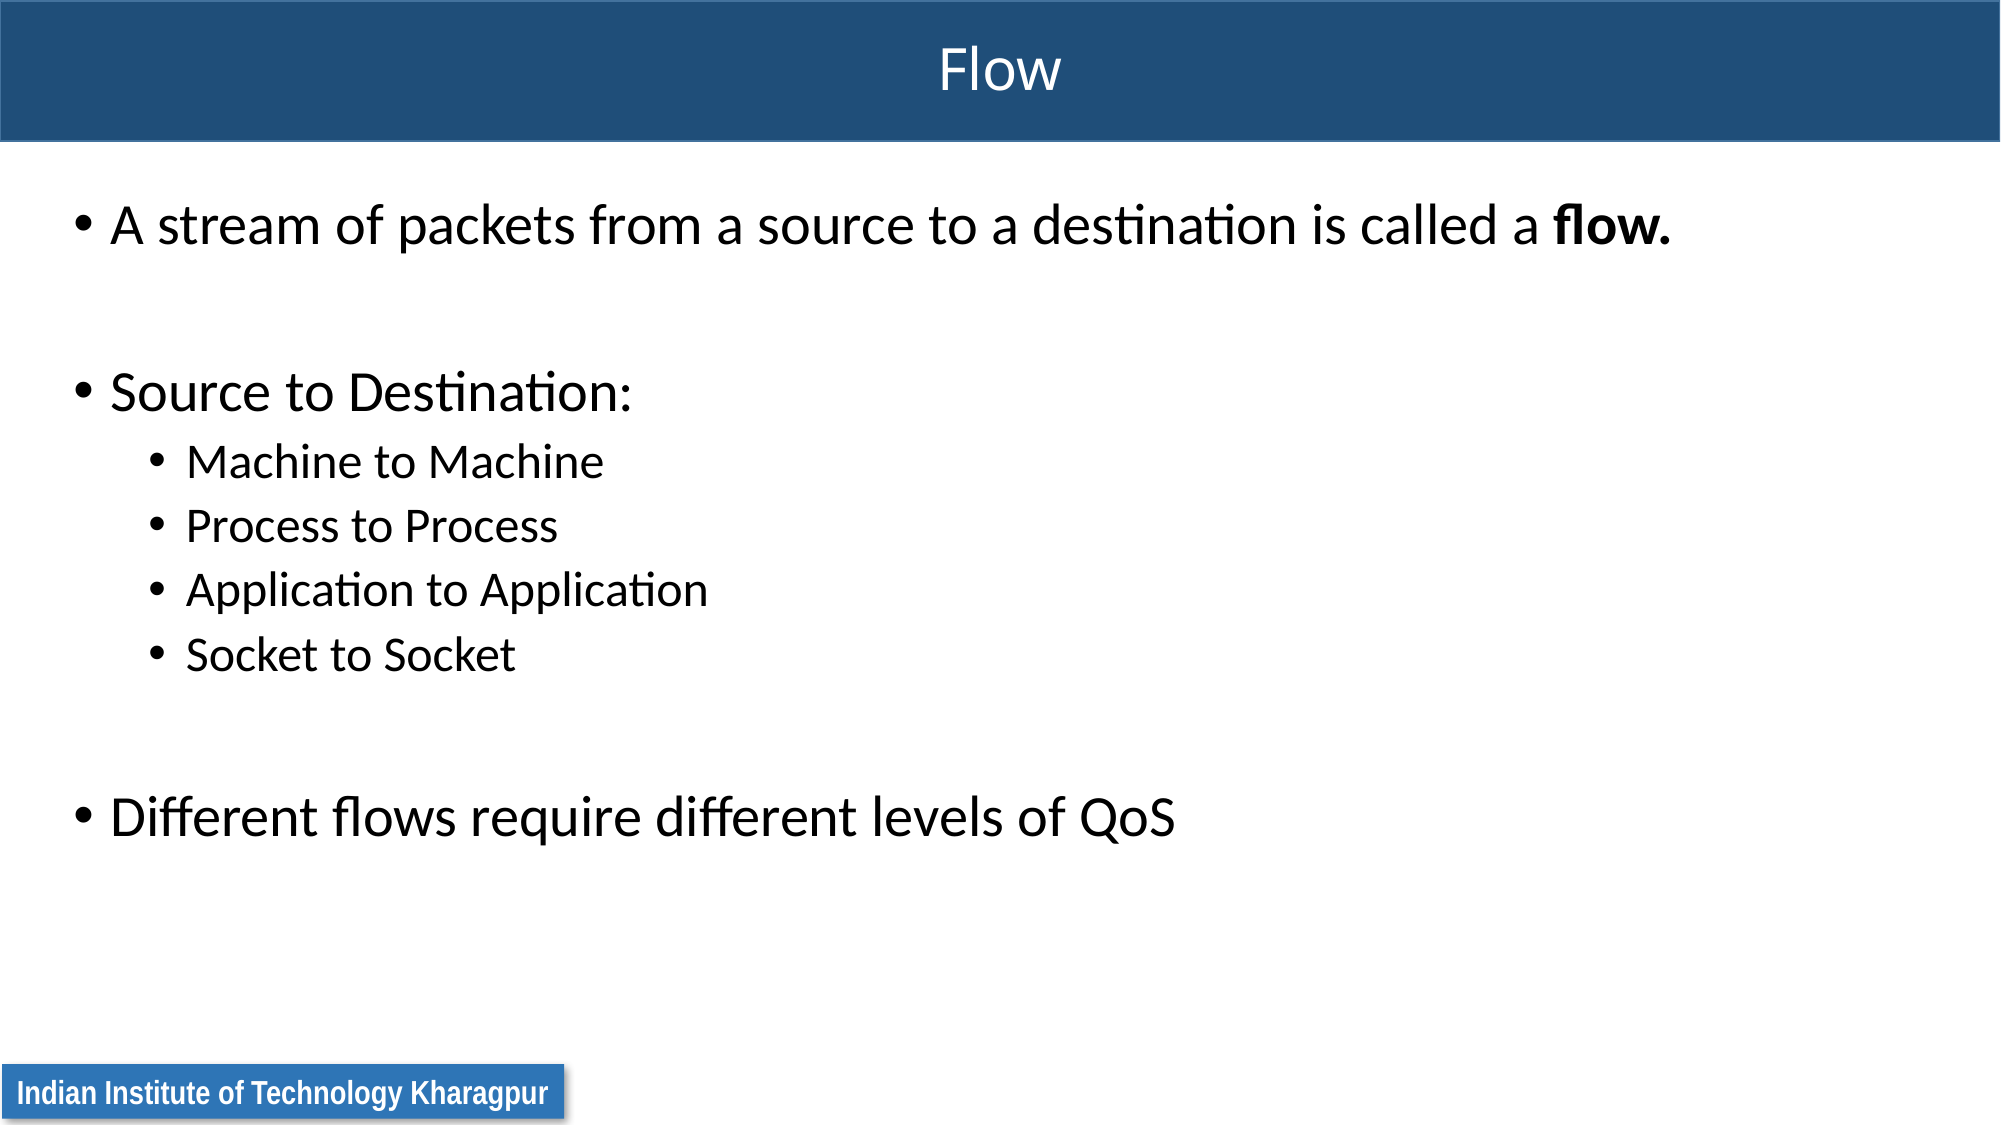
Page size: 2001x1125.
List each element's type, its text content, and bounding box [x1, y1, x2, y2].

list A stream of packets from a source to a destination is called a flow. Source to Destination: Machine to Machine Process to Process Application to Application Socket to Socket Different flows require different levels of QoS [58, 186, 1954, 1065]
title Flow [0, 1, 2000, 141]
